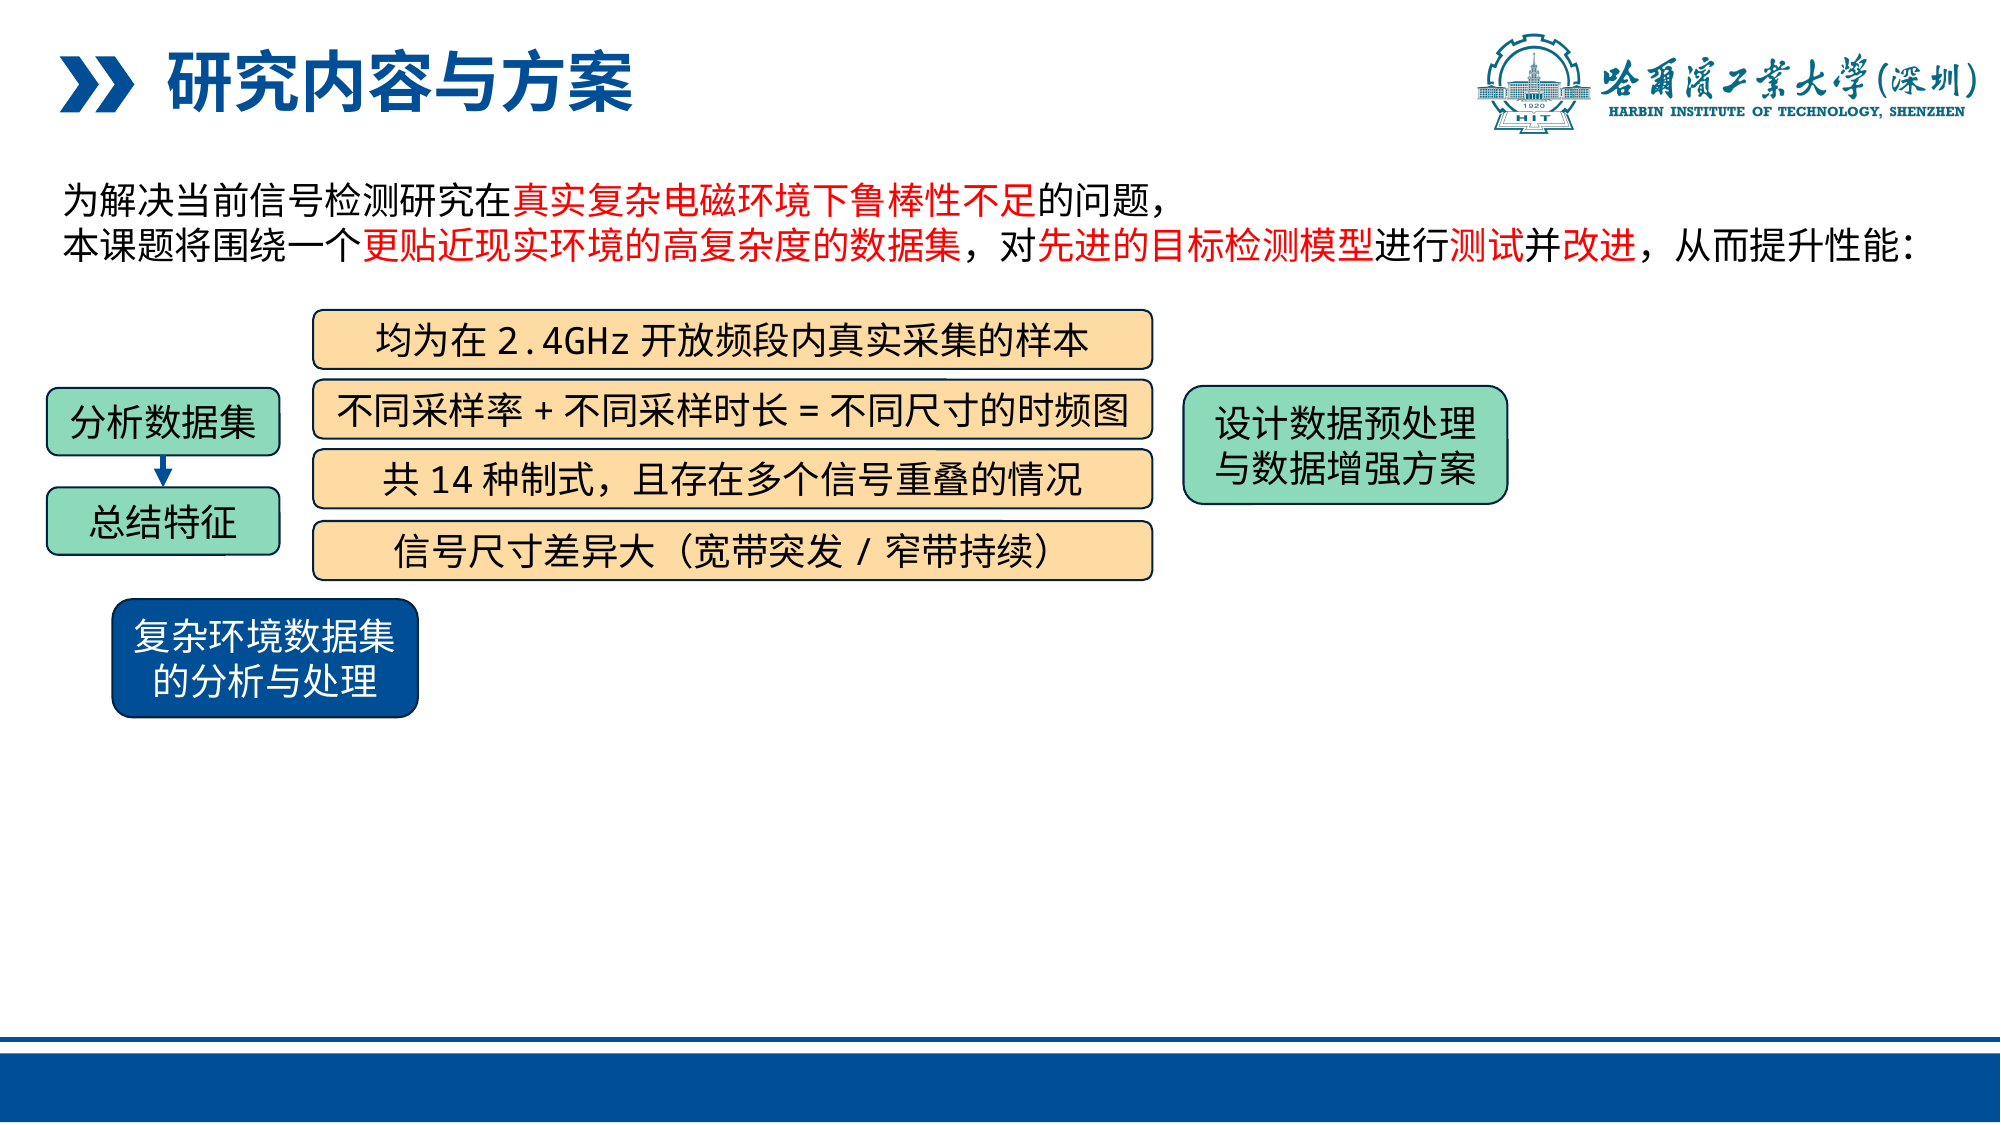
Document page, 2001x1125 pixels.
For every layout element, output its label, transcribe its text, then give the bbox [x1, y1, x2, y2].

text_box 分析数据集 [45, 386, 281, 457]
text_box 均为在2.4GHz开放频段内真实采集的样本 [312, 308, 1154, 370]
picture [1475, 32, 1983, 137]
text_box 为解决当前信号检测研究在真实复杂电磁环境下鲁棒性不足的问题， 本课题将围绕一个更贴近现实环境的高复杂度的数据集，对先进的目标检测模型进行测试并改进，从而提升性能： [47, 169, 1953, 275]
list 研究内容与方案 [152, 34, 1440, 135]
text_box 设计数据预处理与数据增强方案 [1182, 384, 1509, 506]
text_box 不同采样率+不同采样时长=不同尺寸的时频图 [312, 378, 1154, 440]
text_box 信号尺寸差异大（宽带突发/窄带持续） [312, 519, 1154, 582]
text_box 总结特征 [45, 486, 281, 556]
text_box 共14种制式，且存在多个信号重叠的情况 [312, 448, 1154, 510]
text_box 复杂环境数据集的分析与处理 [111, 598, 419, 719]
